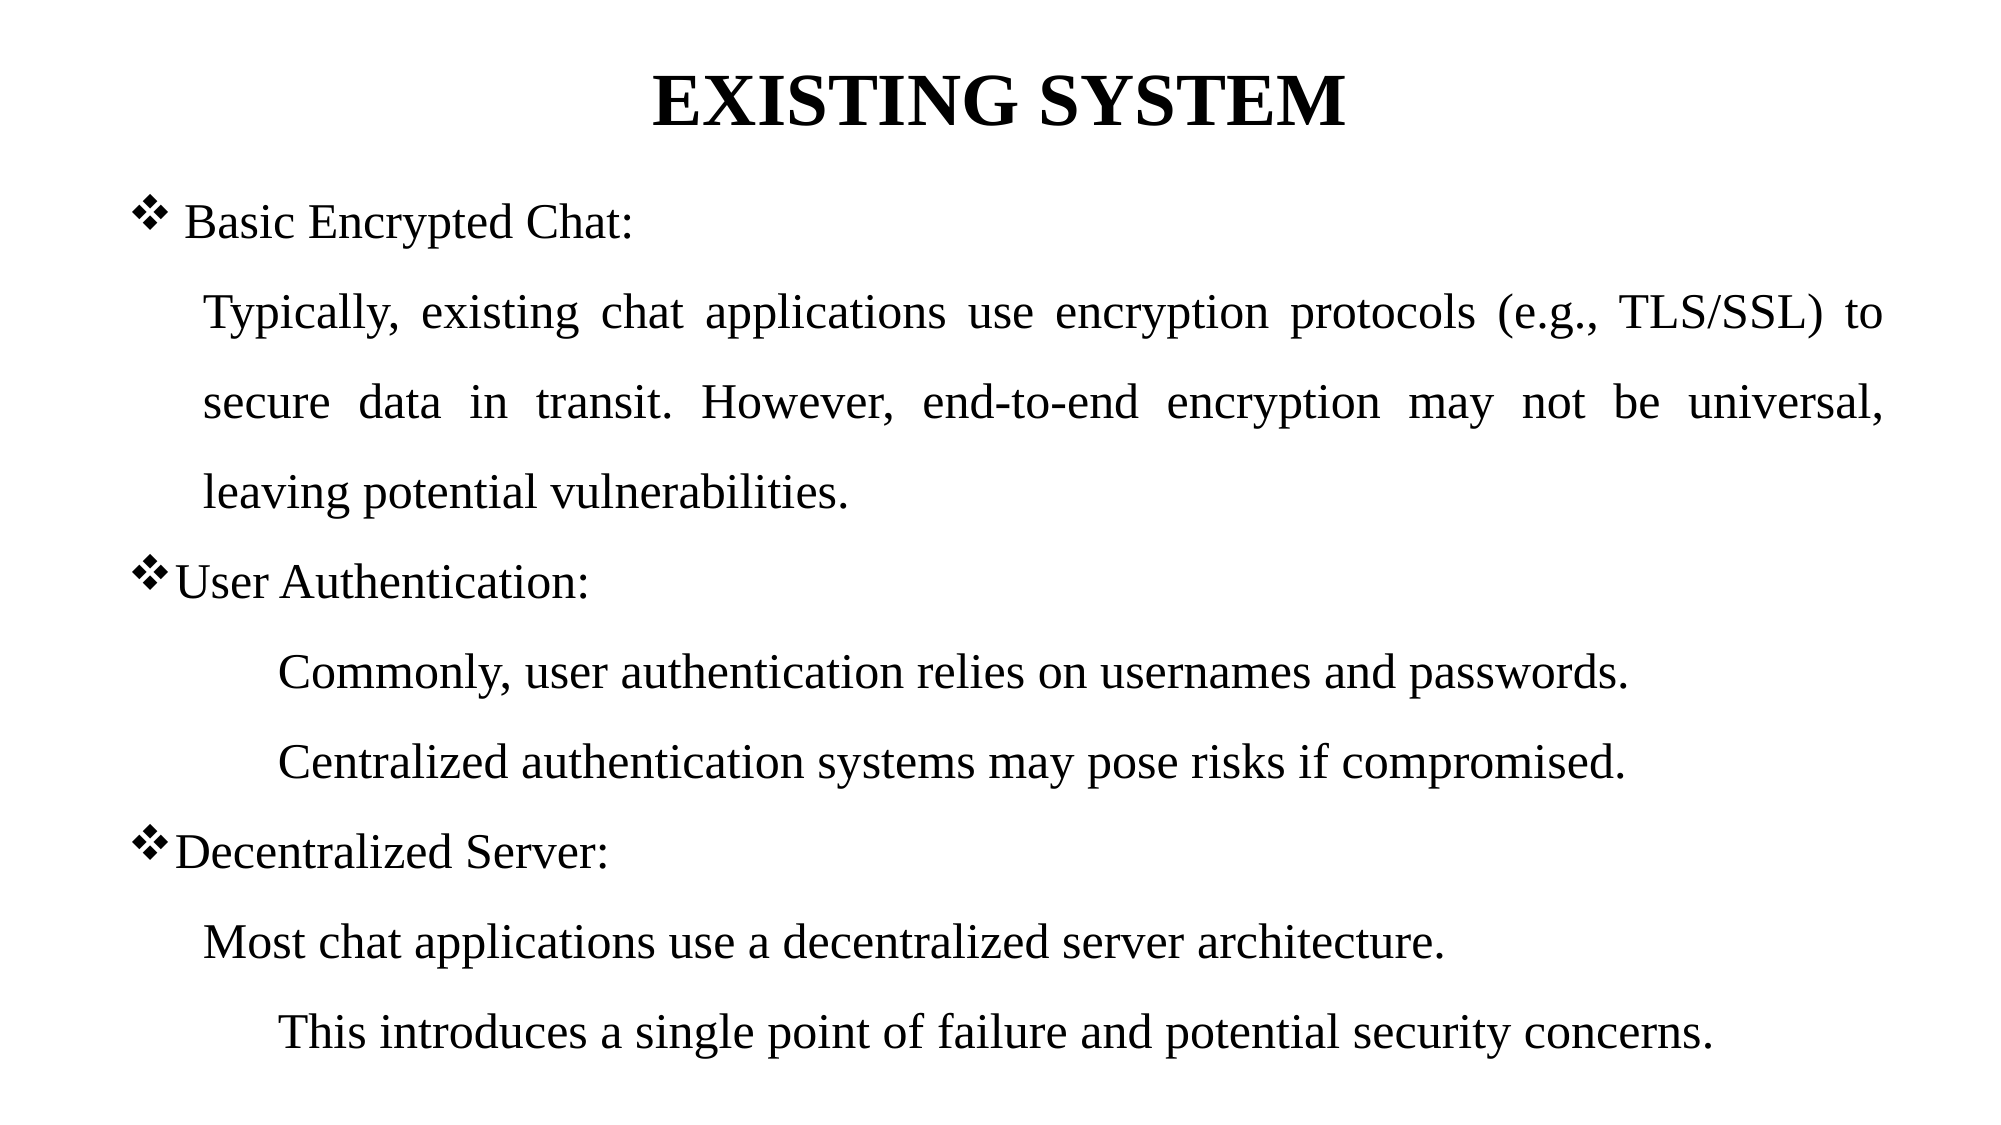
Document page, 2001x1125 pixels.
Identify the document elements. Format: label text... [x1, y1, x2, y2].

title EXISTING SYSTEM [99, 40, 1900, 151]
text_box Basic Encrypted Chat: Typically, existing chat applications use encryption protocols (e.g., TLS/SSL) to secure data in transit. However, end-to-end encryption may not be universal, leaving potential vulnerabilities. User Authentication: Commonly, user authentication relies on usernames and passwords. Centralized authentication systems may pose risks if compromised. Decentralized Server: Most chat applications use a decentralized server architecture. This introduces a single point of failure and potential security concerns. [113, 150, 1900, 1066]
